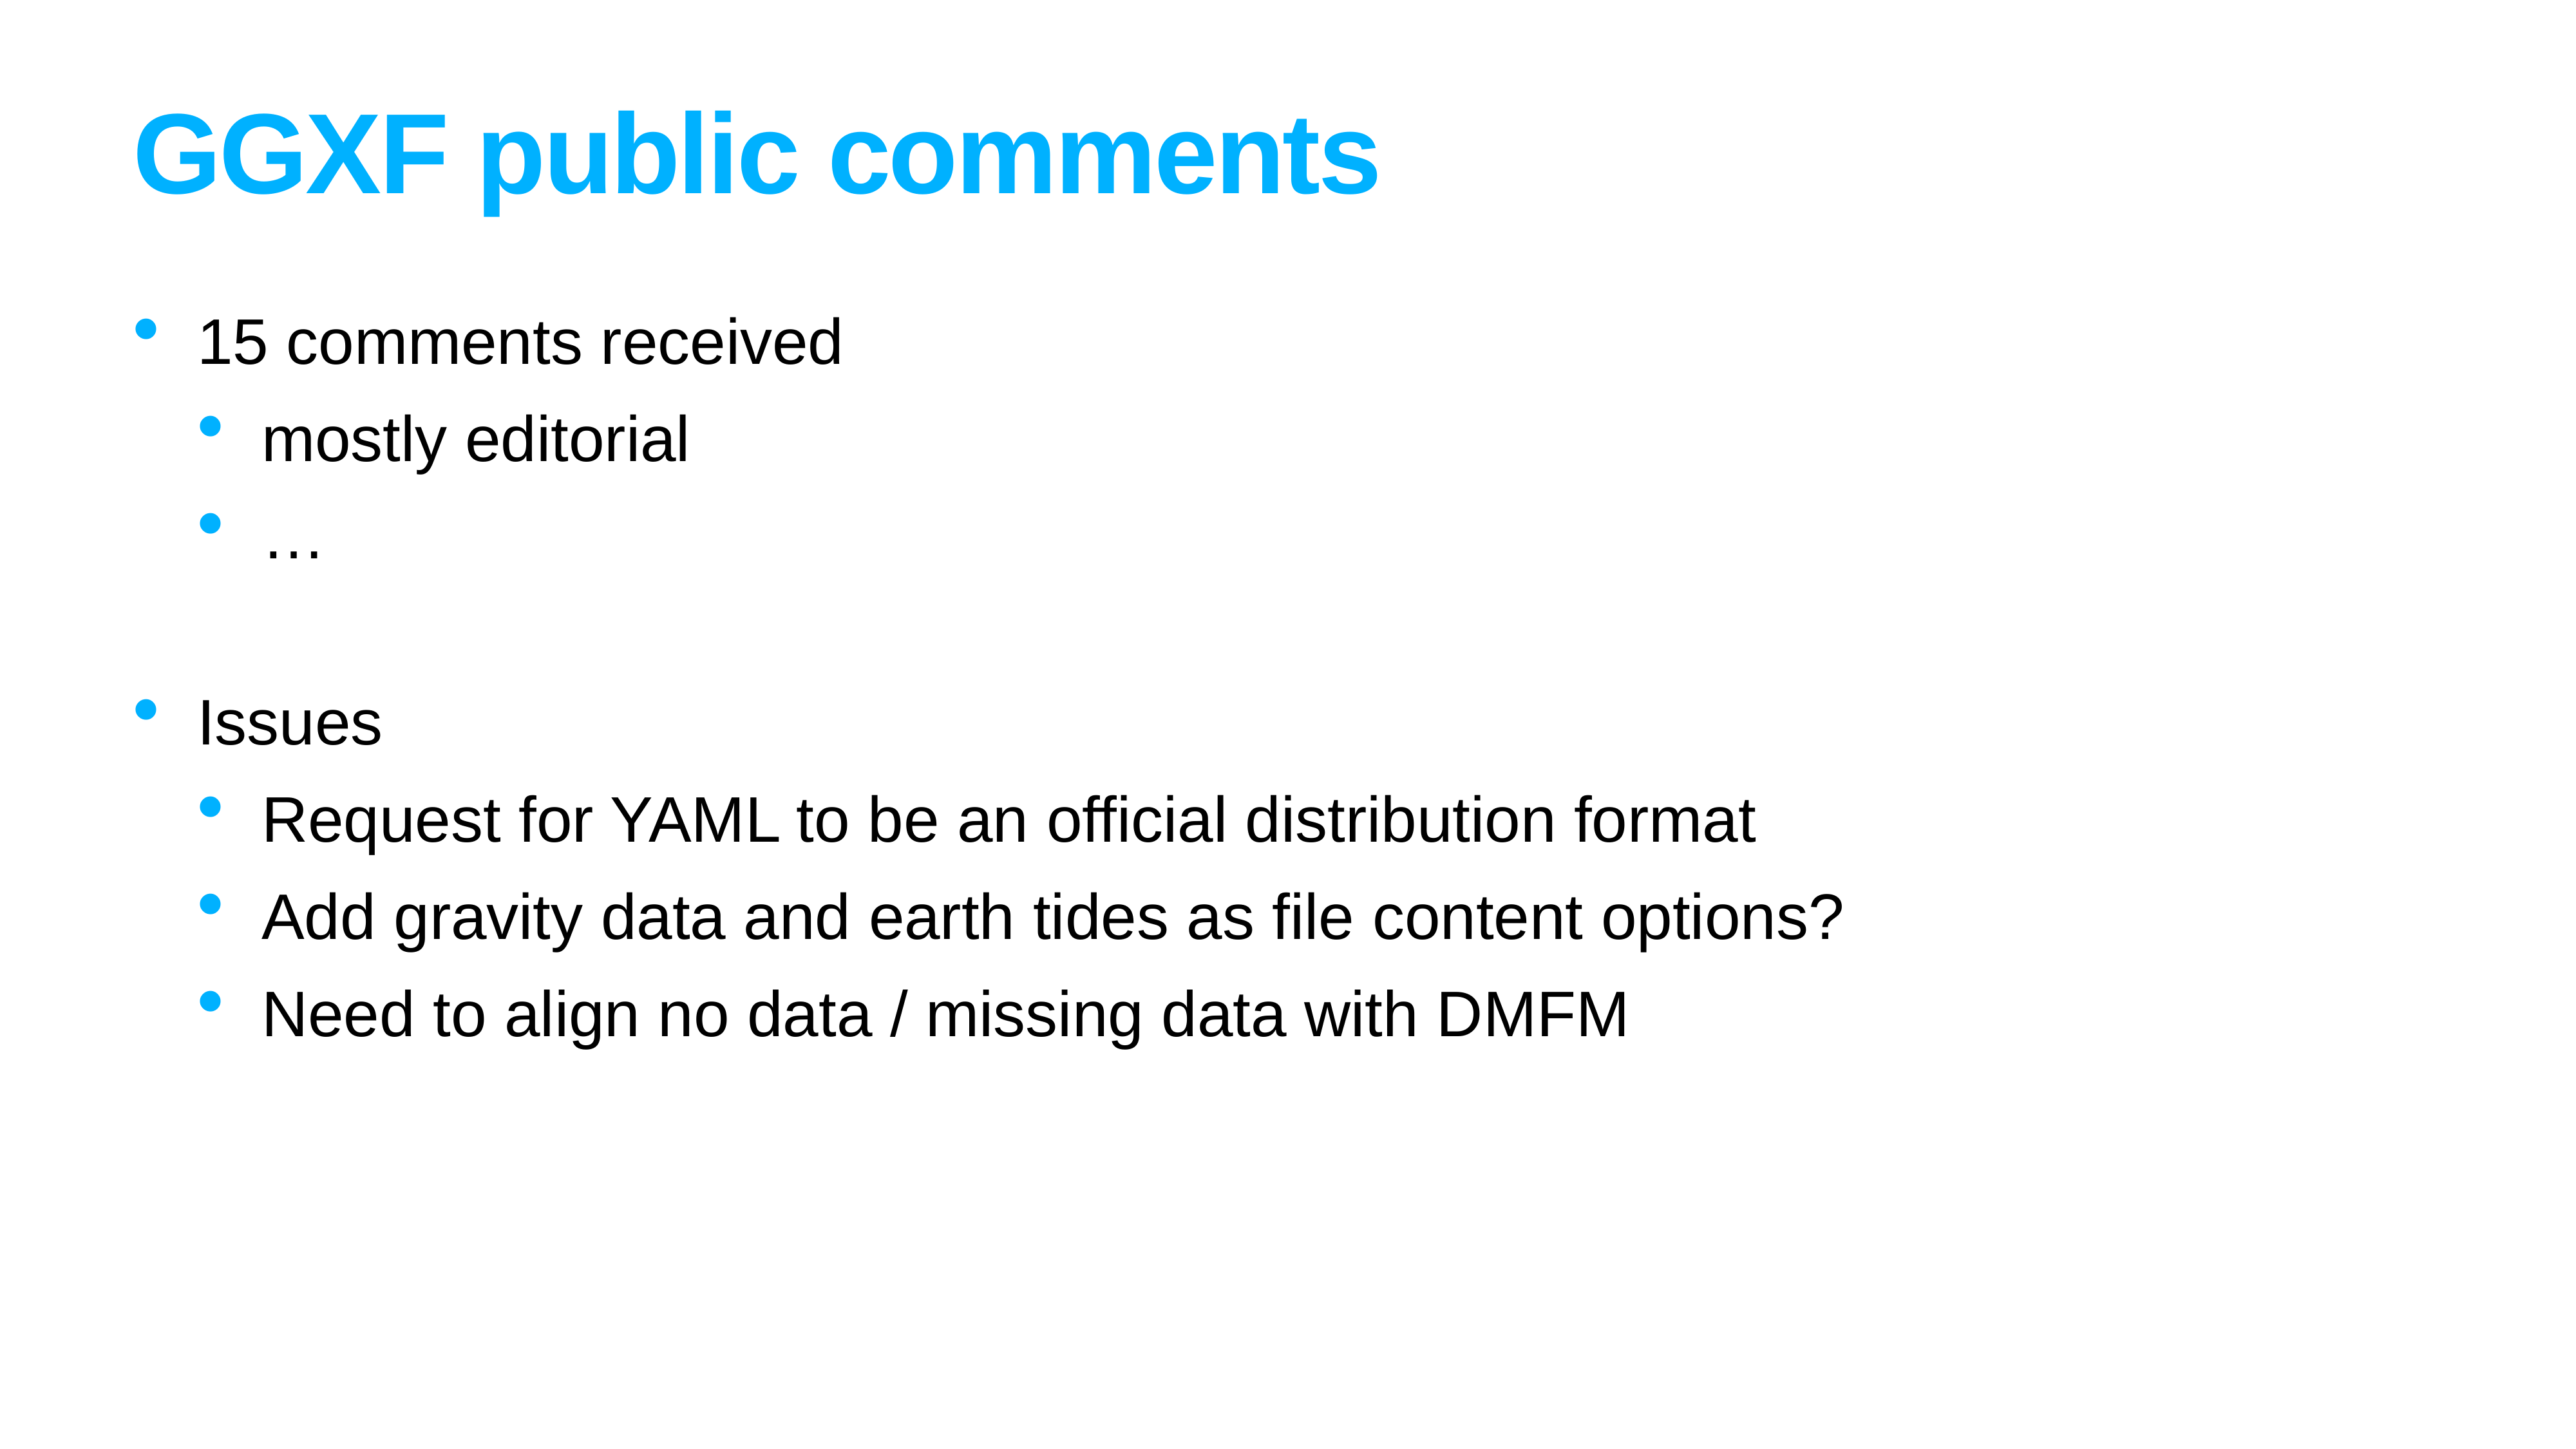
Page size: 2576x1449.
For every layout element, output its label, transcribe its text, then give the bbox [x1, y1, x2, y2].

list 15 comments received mostly editorial … Issues Request for YAML to be an official distribution format Add gravity data and earth tides as file content options? Need to align no data / missing data with DMFM [127, 294, 2449, 1321]
title GGXF public comments [127, 100, 2449, 252]
